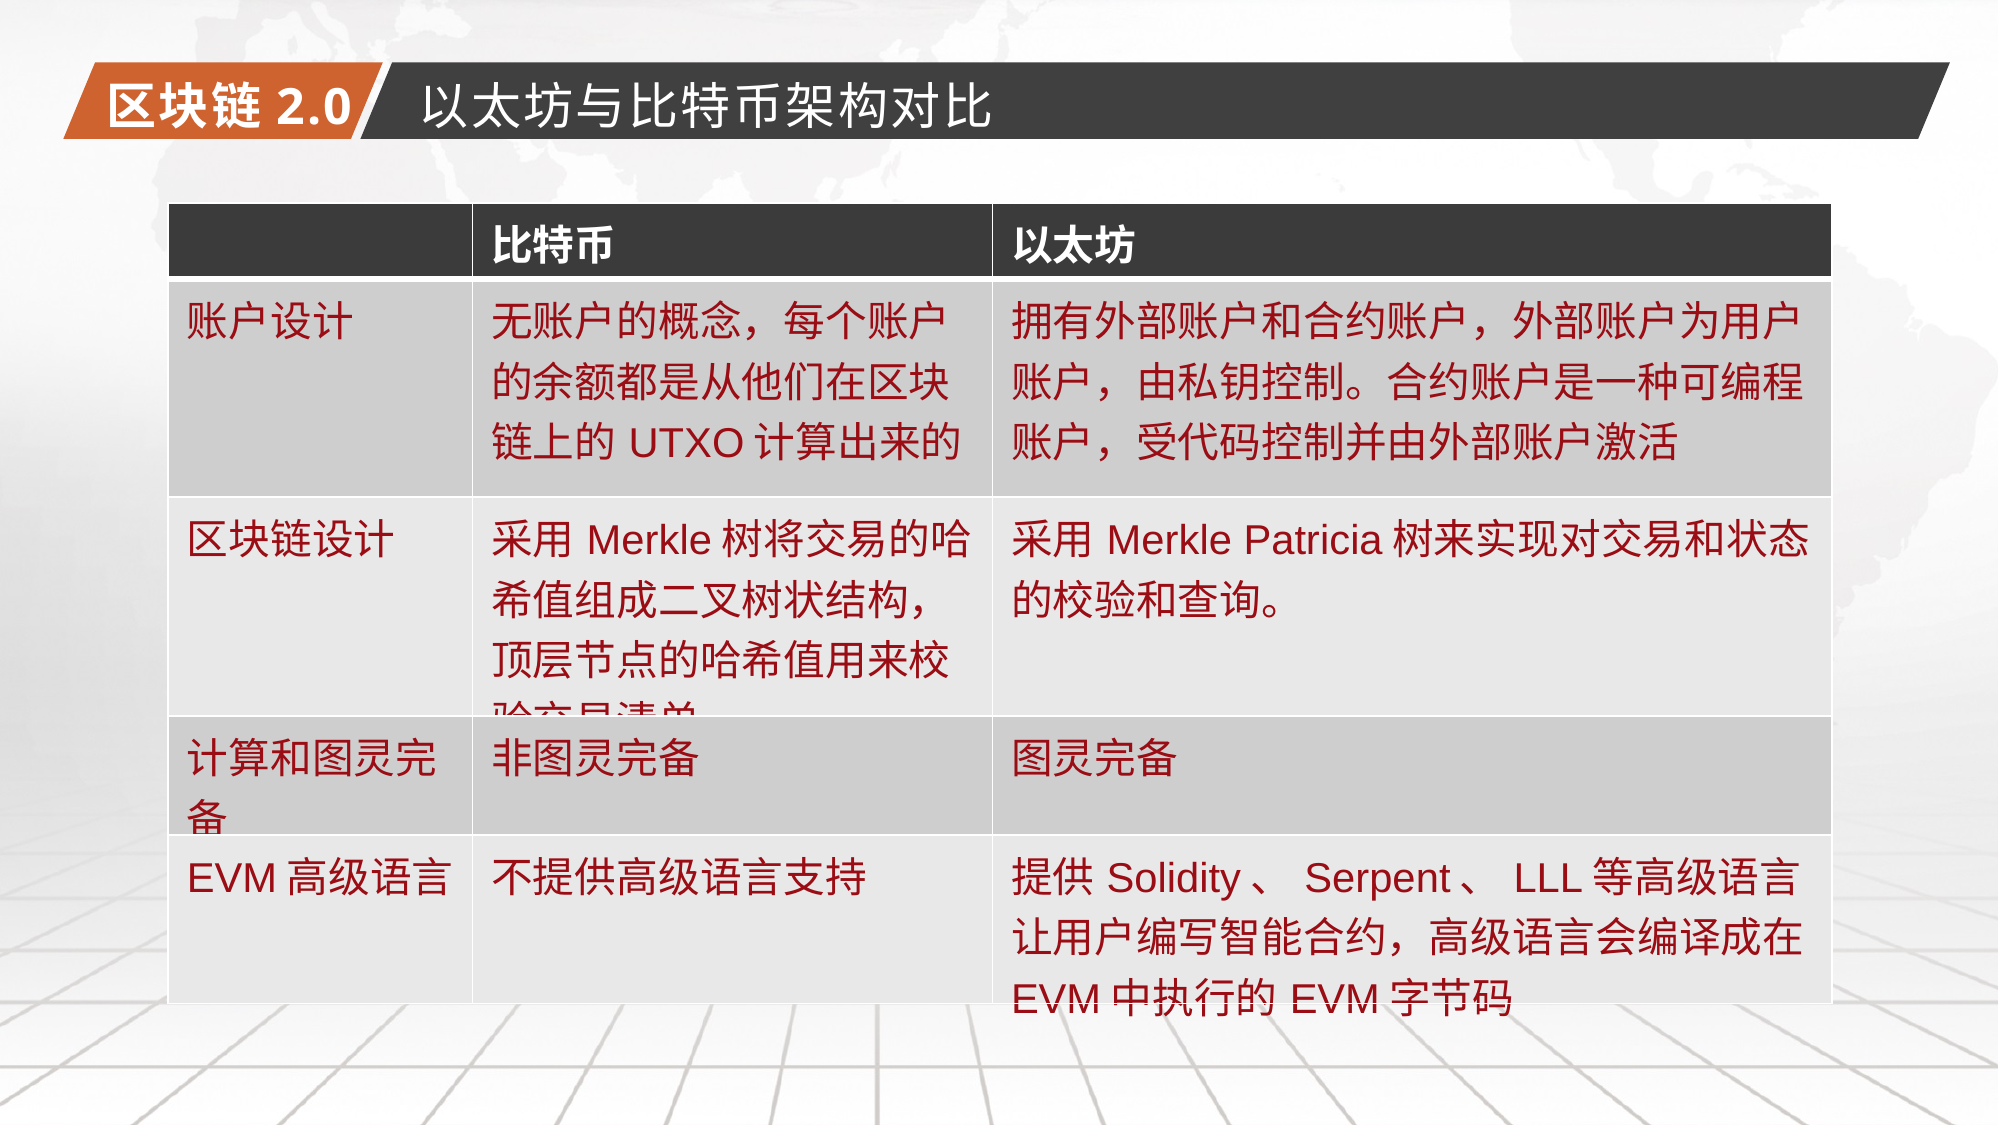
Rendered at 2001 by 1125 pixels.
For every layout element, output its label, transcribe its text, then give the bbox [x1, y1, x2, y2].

table_cell 计算和图灵完备 [169, 717, 472, 834]
table_cell 区块链设计 [169, 498, 472, 715]
table_cell 账户设计 [169, 282, 472, 496]
table_cell 拥有外部账户和合约账户，外部账户为用户账户，由私钥控制。合约账户是一种可编程账户，受代码控制并由外部账户激活 [993, 282, 1831, 496]
table_cell 非图灵完备 [473, 717, 992, 834]
table_cell 采用Merkle Patricia树来实现对交易和状态的校验和查询。 [993, 498, 1831, 715]
table_cell 图灵完备 [993, 717, 1831, 834]
text_box 区块链2.0 [106, 59, 373, 135]
table_header 以太坊 [993, 204, 1831, 276]
table_cell 提供Solidity、Serpent、LLL等高级语言让用户编写智能合约，高级语言会编译成在EVM中执行的EVM字节码 [993, 836, 1831, 1003]
text_box 以太坊与比特币架构对比 [418, 59, 1857, 135]
table_cell EVM高级语言 [169, 836, 472, 1003]
table_cell 不提供高级语言支持 [473, 836, 992, 1003]
picture [0, 0, 1998, 1125]
table_cell 无账户的概念，每个账户的余额都是从他们在区块链上的UTXO计算出来的 [473, 282, 992, 496]
table_cell 采用Merkle树将交易的哈希值组成二叉树状结构，顶层节点的哈希值用来校验交易清单 [473, 498, 992, 715]
table_header [169, 204, 472, 276]
table_header 比特币 [473, 204, 992, 276]
